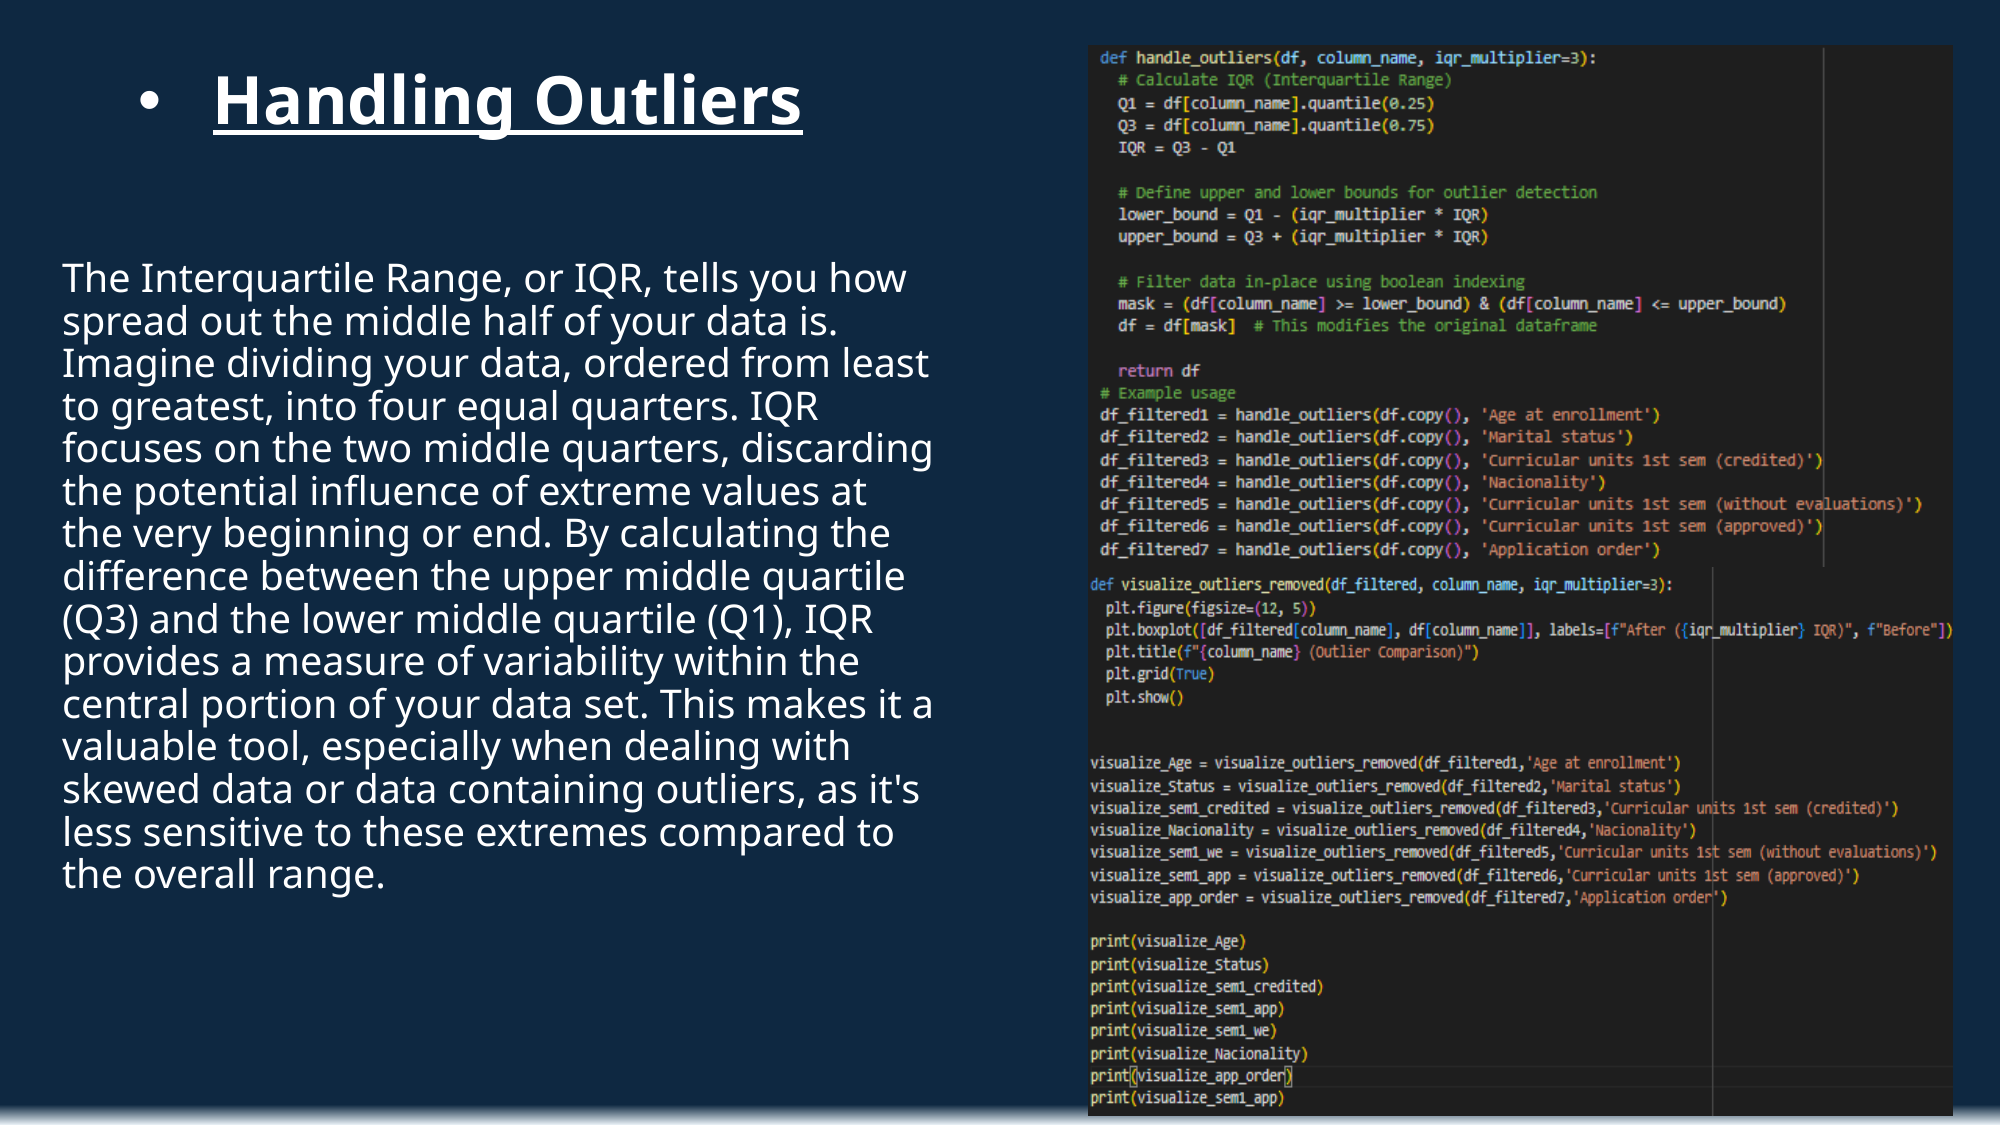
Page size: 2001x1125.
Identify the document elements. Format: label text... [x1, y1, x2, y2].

title Handling Outliers [122, 37, 1623, 147]
subtitle The Interquartile Range, or IQR, tells you how spread out the middle half of your data is. Imagine dividing your data, ordered from least to greatest, into four equal quarters. IQR focuses on the two middle quarters, discarding the potential influence of extreme values at the very beginning or end. By calculating the difference between the upper middle quartile (Q3) and the lower middle quartile (Q1), IQR provides a measure of variability within the central portion of your data set. This makes it a valuable tool, especially when dealing with skewed data or data containing outliers, as it's less sensitive to these extremes compared to the overall range. [47, 250, 952, 955]
picture [1088, 44, 1954, 1117]
